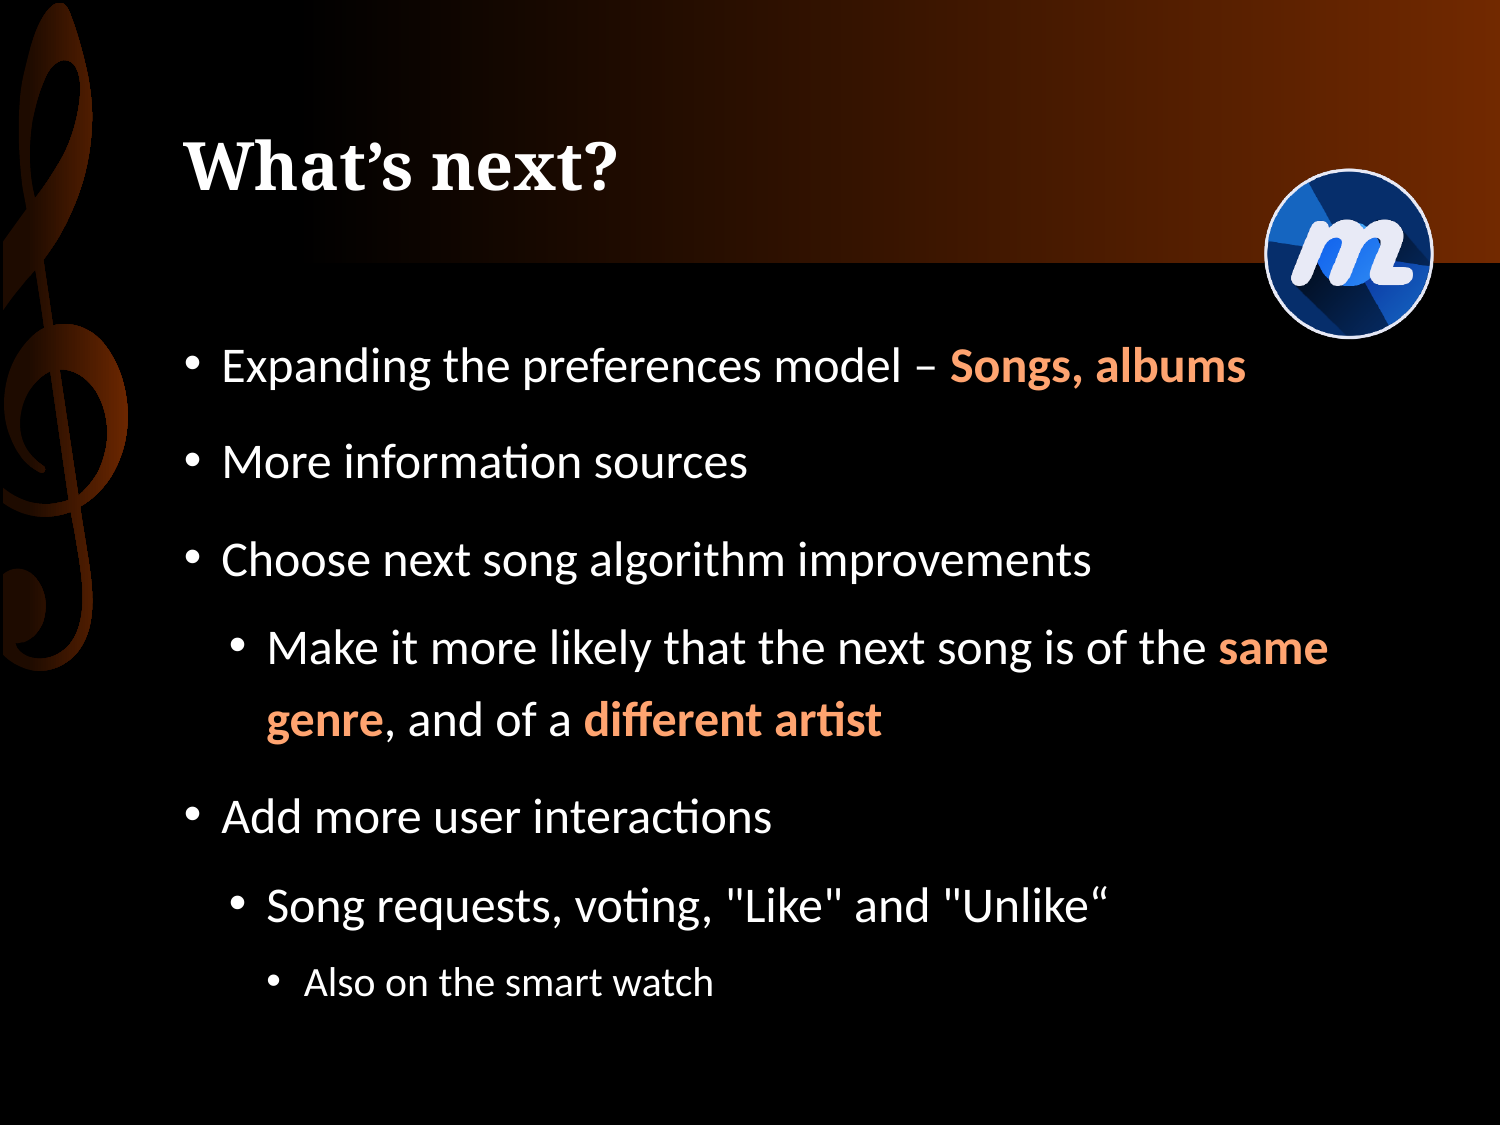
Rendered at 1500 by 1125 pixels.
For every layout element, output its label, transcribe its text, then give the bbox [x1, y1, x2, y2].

list Expanding the preferences model – Songs, albums More information sources Choose next song algorithm improvements Make it more likely that the next song is of the same genre, and of a different artist Add more user interactions Song requests, voting, "Like" and "Unlike“ Also on the smart watch [168, 312, 1383, 1038]
picture [1262, 167, 1434, 340]
title What’s next? [168, 32, 1332, 213]
